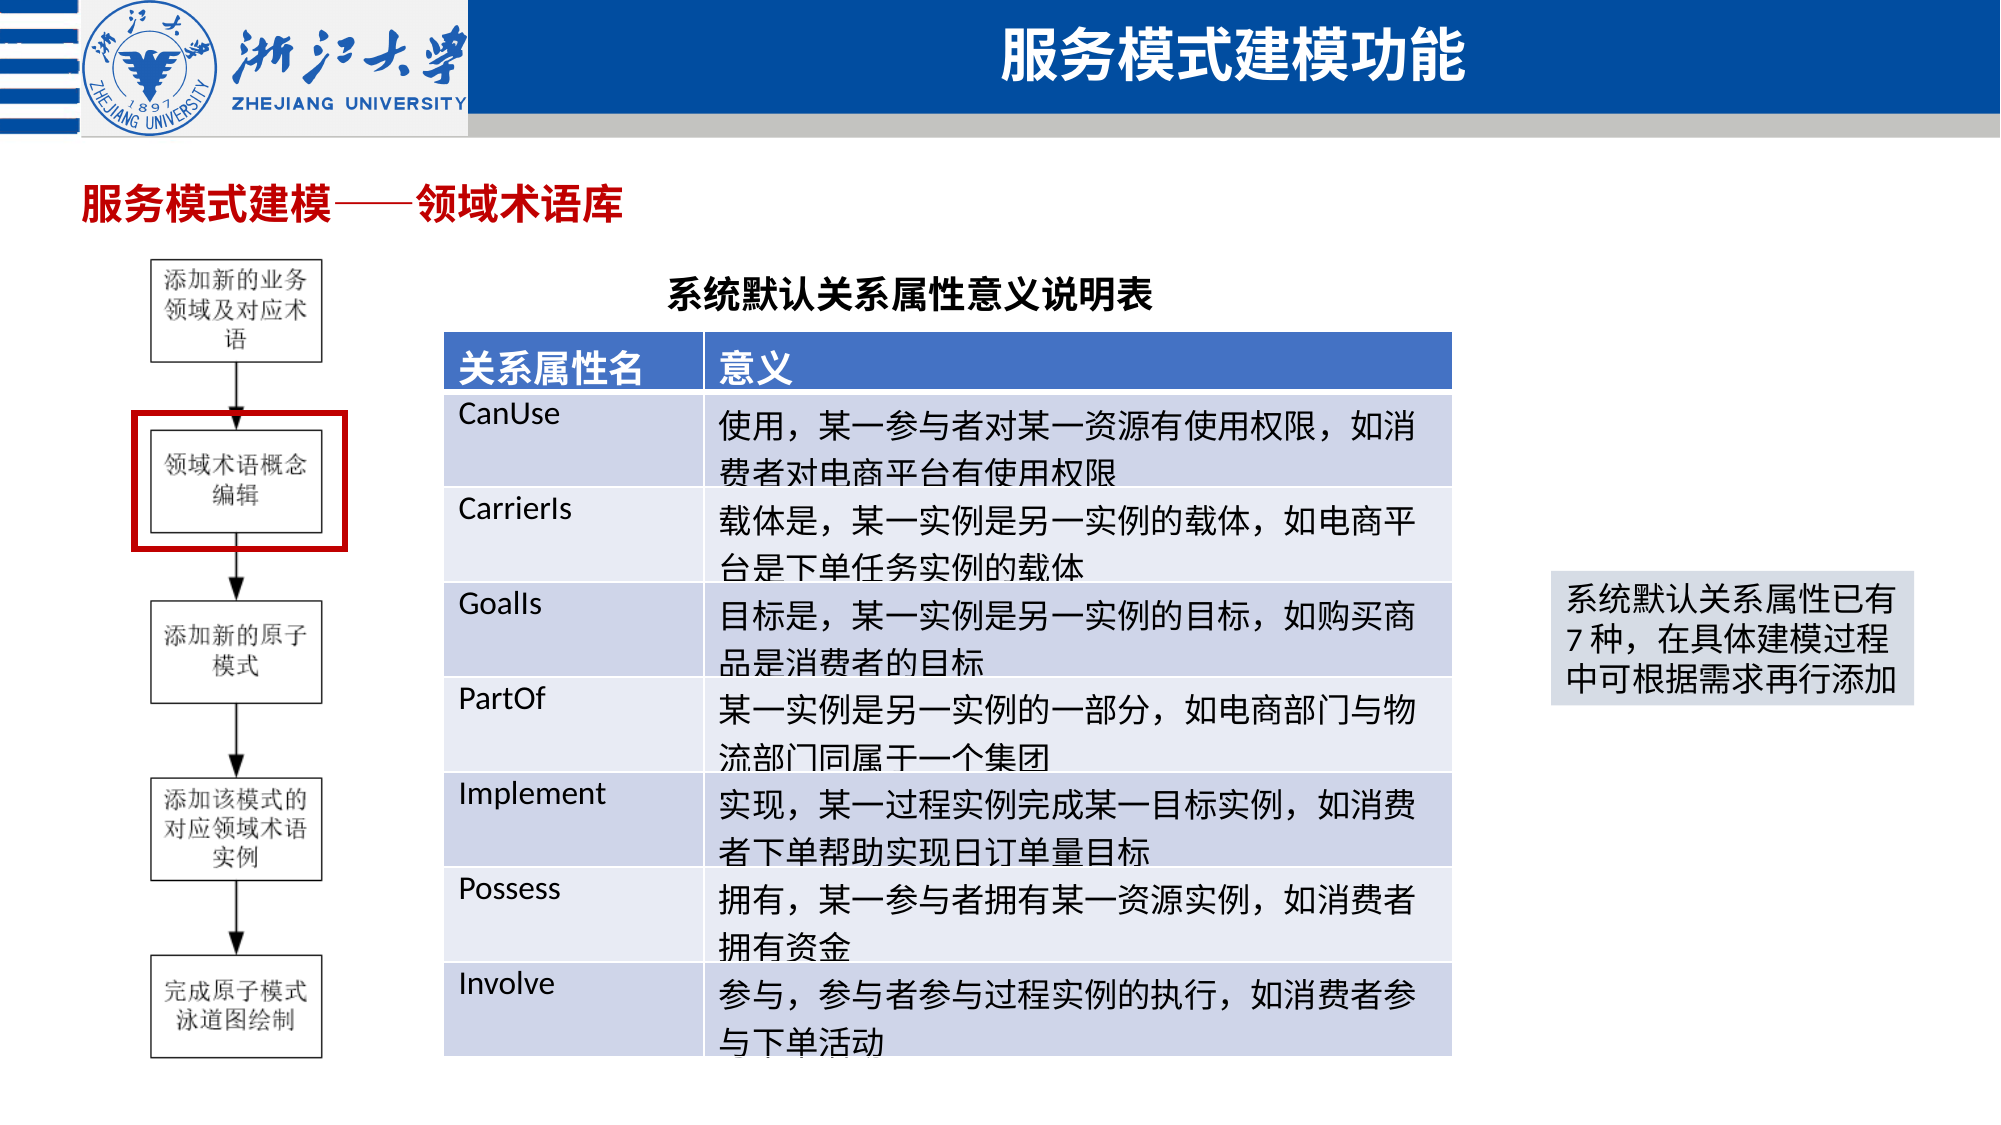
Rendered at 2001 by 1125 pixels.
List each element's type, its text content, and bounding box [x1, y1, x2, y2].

title 服务模式建模功能 [467, 18, 2000, 97]
table_cell CarrierIs [444, 488, 703, 581]
table_cell 载体是，某一实例是另一实例的载体，如电商平台是下单任务实例的载体 [705, 488, 1452, 581]
table_header 意义 [705, 332, 1452, 389]
picture [0, 0, 2000, 1125]
table_cell 实现，某一过程实例完成某一目标实例，如消费者下单帮助实现日订单量目标 [705, 773, 1452, 866]
text_box [337, 412, 346, 550]
table_cell 目标是，某一实例是另一实例的目标，如购买商品是消费者的目标 [705, 583, 1452, 676]
table_cell 拥有，某一参与者拥有某一资源实例，如消费者拥有资金 [705, 868, 1452, 961]
text_box 系统默认关系属性已有7种，在具体建模过程中可根据需求再行添加 [1551, 570, 1915, 706]
table_cell Involve [444, 963, 703, 1056]
table_header 关系属性名 [444, 332, 703, 389]
table_cell 使用，某一参与者对某一资源有使用权限，如消费者对电商平台有使用权限 [705, 395, 1452, 486]
table_cell 参与，参与者参与过程实例的执行，如消费者参与下单活动 [705, 963, 1452, 1056]
table_cell PartOf [444, 678, 703, 771]
table_cell CanUse [444, 395, 703, 486]
table_cell Possess [444, 868, 703, 961]
text_box 服务模式建模——领域术语库 [66, 170, 1129, 236]
table_cell 某一实例是另一实例的一部分，如电商部门与物流部门同属于一个集团 [705, 678, 1452, 771]
text_box 系统默认关系属性意义说明表 [651, 263, 1278, 323]
table_cell Implement [444, 773, 703, 866]
table_cell GoalIs [444, 583, 703, 676]
